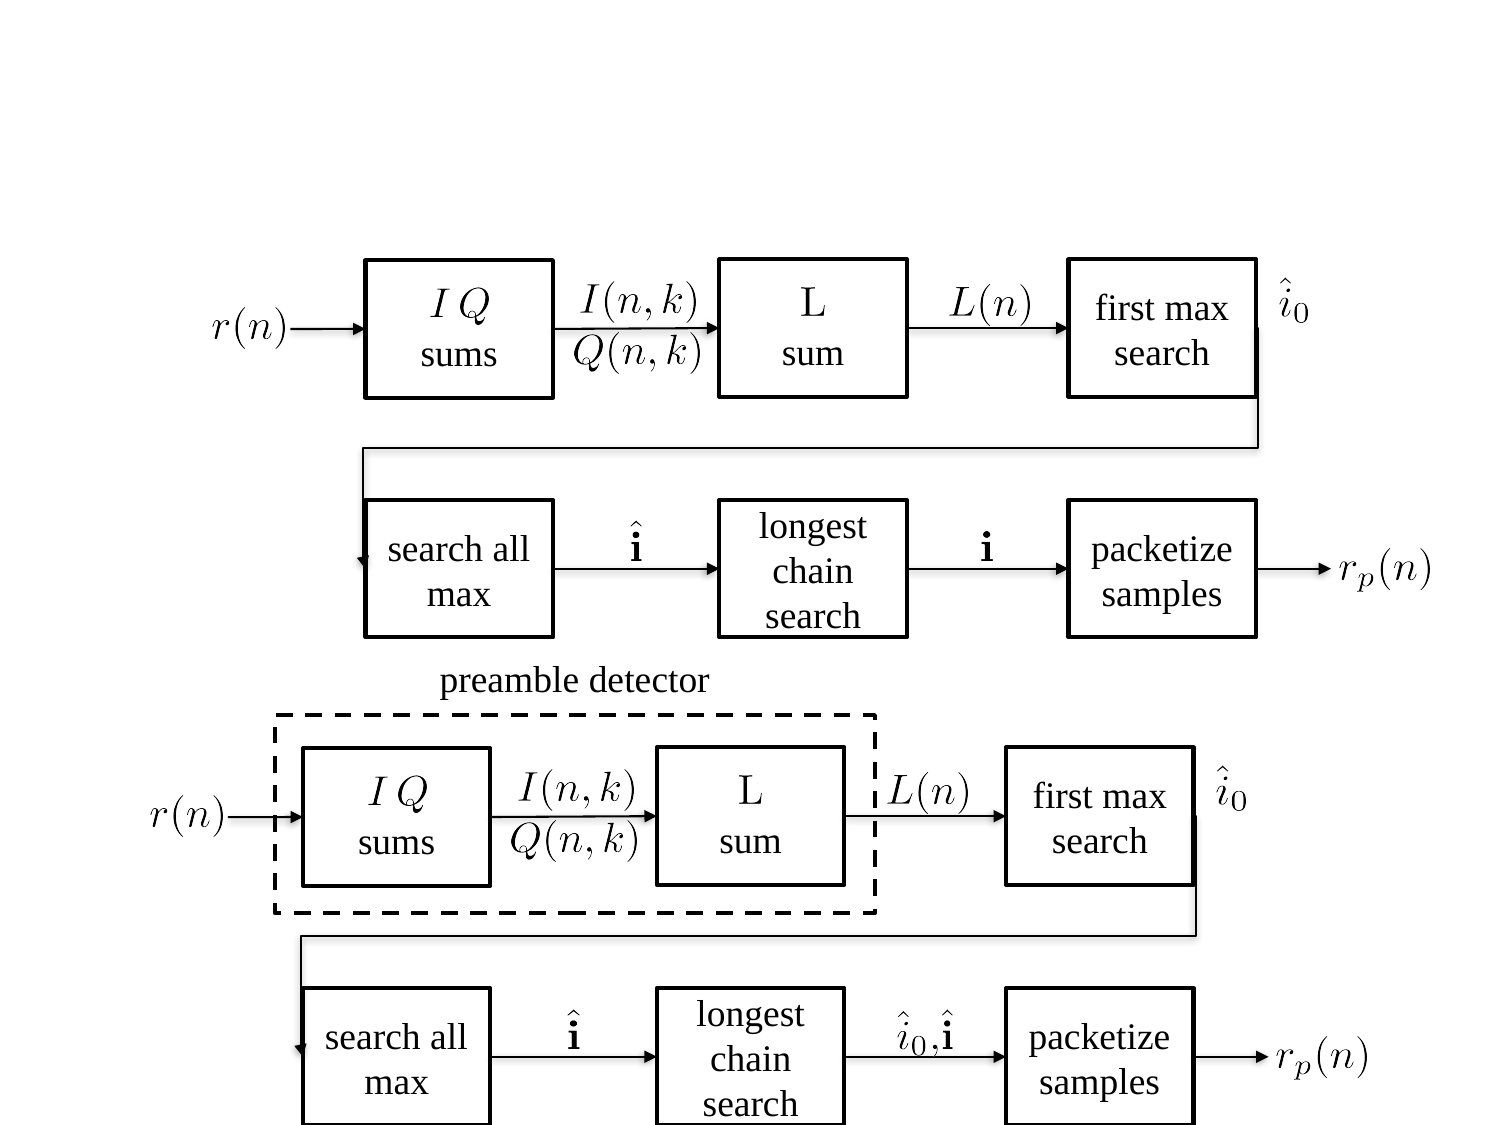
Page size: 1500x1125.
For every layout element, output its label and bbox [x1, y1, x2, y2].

text_box [149, 647, 1368, 1125]
text_box [212, 259, 1430, 638]
